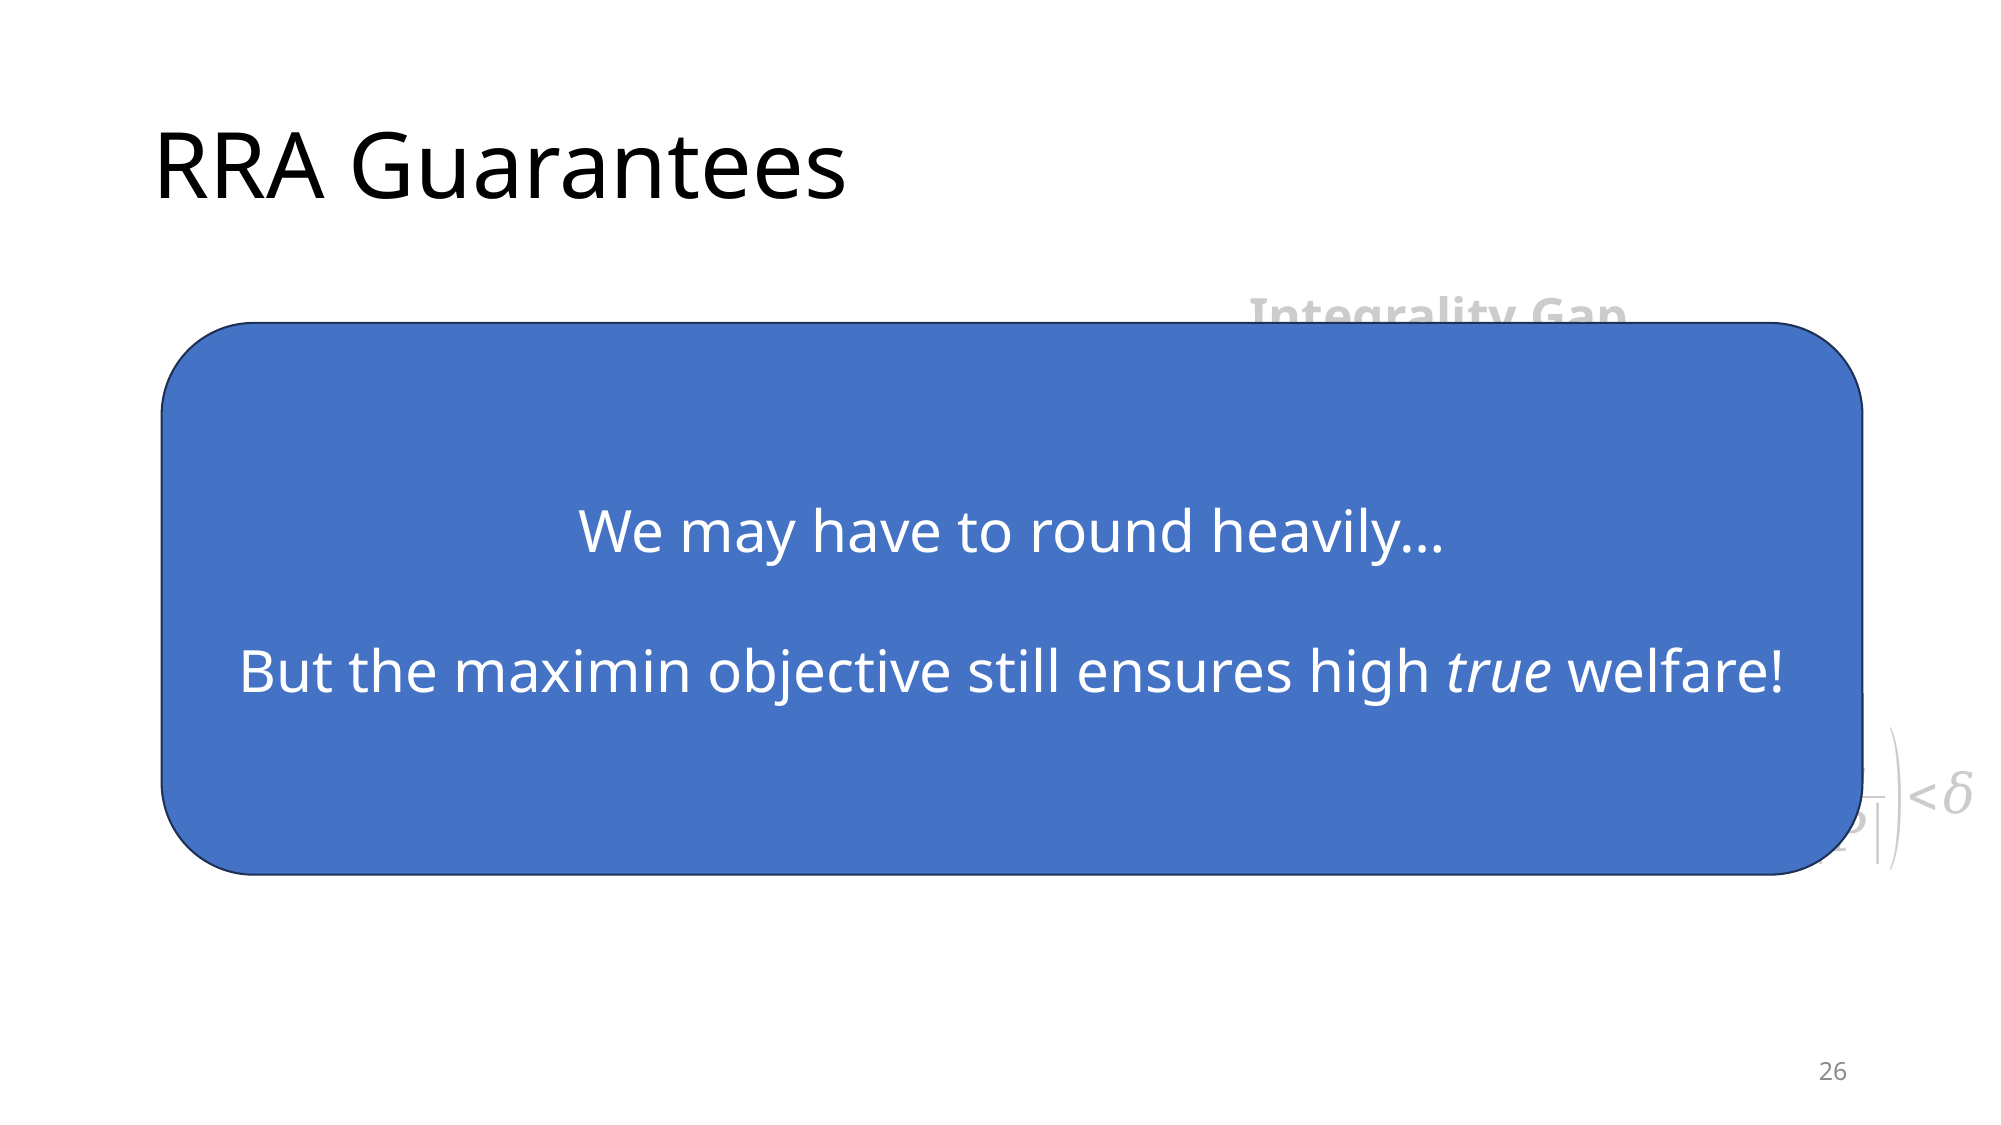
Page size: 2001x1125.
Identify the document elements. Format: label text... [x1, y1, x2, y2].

text_box We may have to round heavily… But the maximin objective still ensures high true welfare! [160, 321, 1864, 876]
title RRA Guarantees [137, 59, 1863, 241]
slide_number 26 [1412, 1042, 1863, 1103]
text_box [89, 241, 2000, 986]
